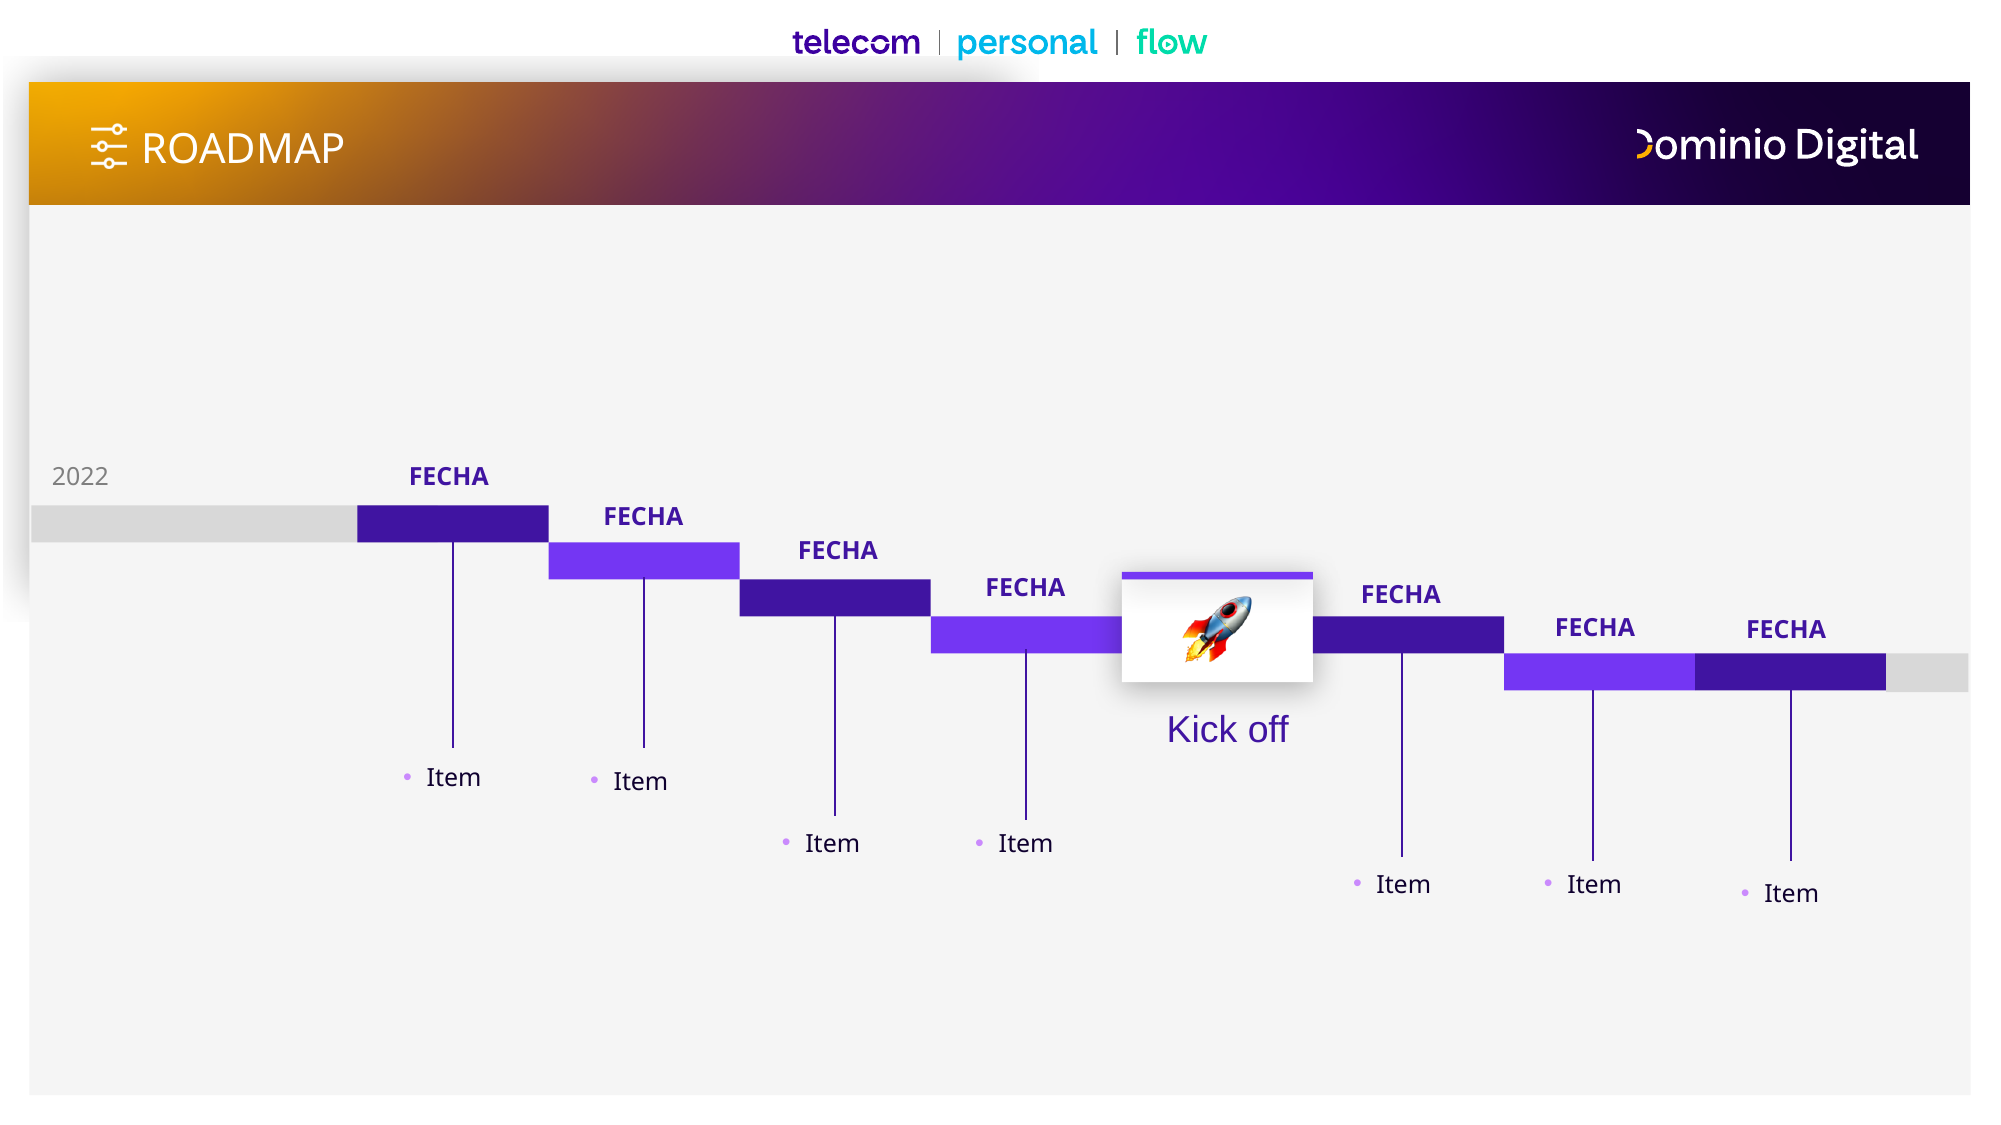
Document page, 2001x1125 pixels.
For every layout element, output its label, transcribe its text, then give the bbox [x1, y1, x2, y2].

text_box Item [766, 819, 890, 865]
text_box [31, 505, 357, 543]
text_box FECHA [588, 493, 700, 538]
text_box [1312, 616, 1505, 654]
text_box [930, 616, 1102, 654]
picture [28, 82, 1970, 205]
text_box FECHA [1345, 570, 1458, 616]
text_box [1695, 653, 1886, 691]
picture [1182, 593, 1253, 663]
text_box [739, 579, 931, 617]
text_box [357, 505, 549, 543]
text_box Item [388, 754, 512, 800]
text_box FECHA [1731, 606, 1843, 651]
text_box Item [960, 820, 1084, 865]
text_box FECHA [1539, 603, 1652, 649]
text_box Item [1338, 860, 1461, 906]
text_box FECHA [970, 563, 1083, 609]
text_box 2022 [36, 453, 127, 498]
text_box FECHA [782, 526, 895, 572]
text_box Item [575, 757, 698, 803]
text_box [1636, 127, 1919, 167]
text_box [548, 542, 740, 580]
text_box [1121, 571, 1313, 580]
text_box FECHA [393, 453, 506, 498]
text_box Item [1528, 860, 1652, 906]
text_box Item [1725, 870, 1849, 916]
text_box ROADMAP [126, 114, 661, 180]
text_box Kick off [1151, 697, 1353, 757]
text_box [1886, 653, 1969, 693]
text_box [1121, 593, 1313, 683]
text_box [1504, 653, 1695, 691]
